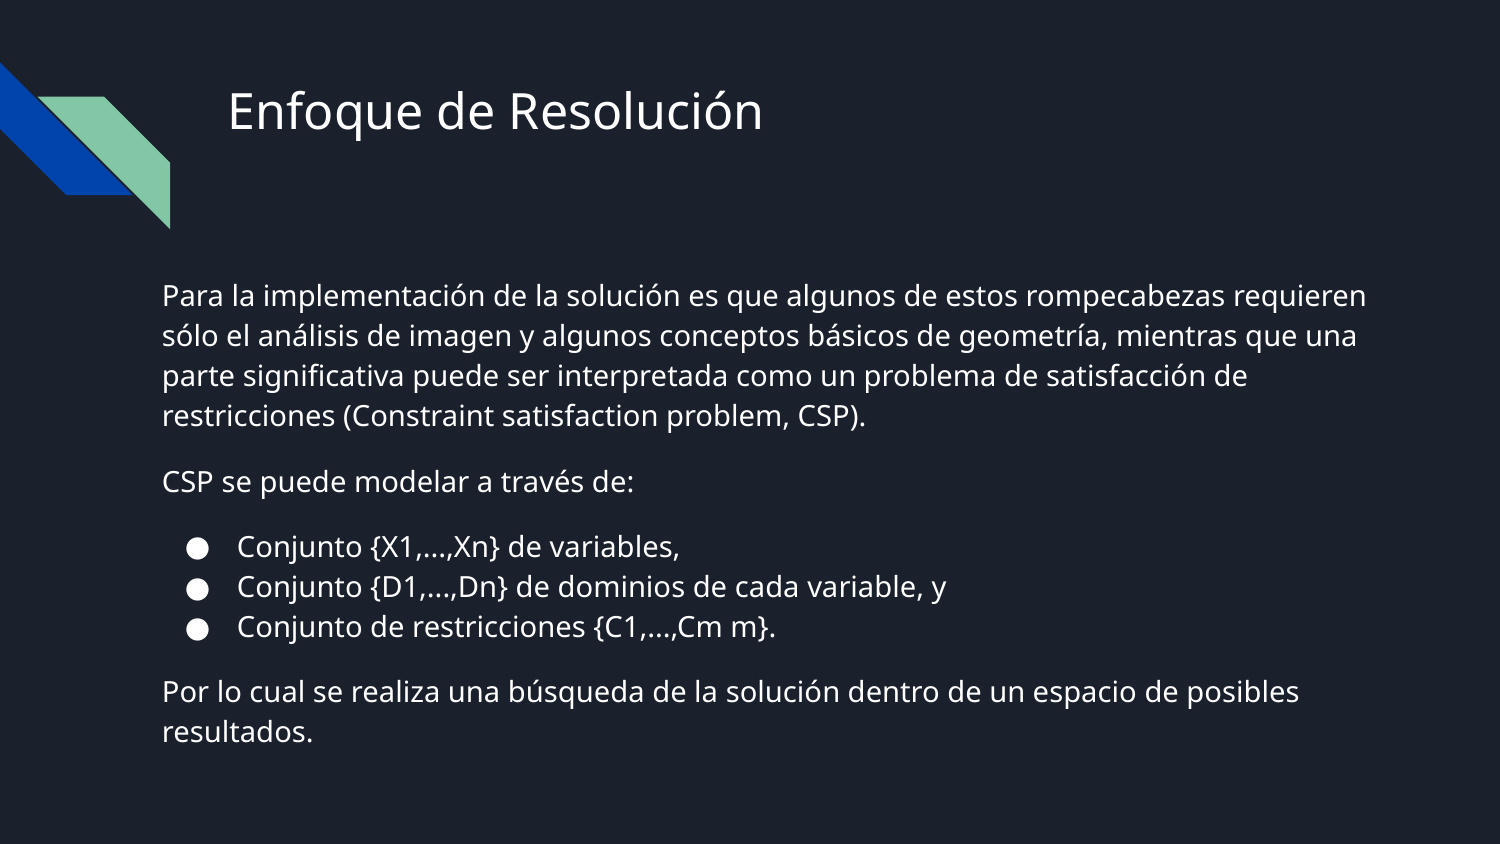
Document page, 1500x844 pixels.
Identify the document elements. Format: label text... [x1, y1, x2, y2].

title Enfoque de Resolución [212, 64, 1368, 215]
list Para la implementación de la solución es que algunos de estos rompecabezas requieren sólo el análisis de imagen y algunos conceptos básicos de geometría, mientras que una parte significativa puede ser interpretada como un problema de satisfacción de restricciones (Constraint satisfaction problem, CSP). CSP se puede modelar a través de: Conjunto {X1,...,Xn} de variables, Conjunto {D1,...,Dn} de dominios de cada variable, y Conjunto de restricciones {C1,...,Cm m}. Por lo cual se realiza una búsqueda de la solución dentro de un espacio de posibles resultados. [146, 257, 1396, 782]
